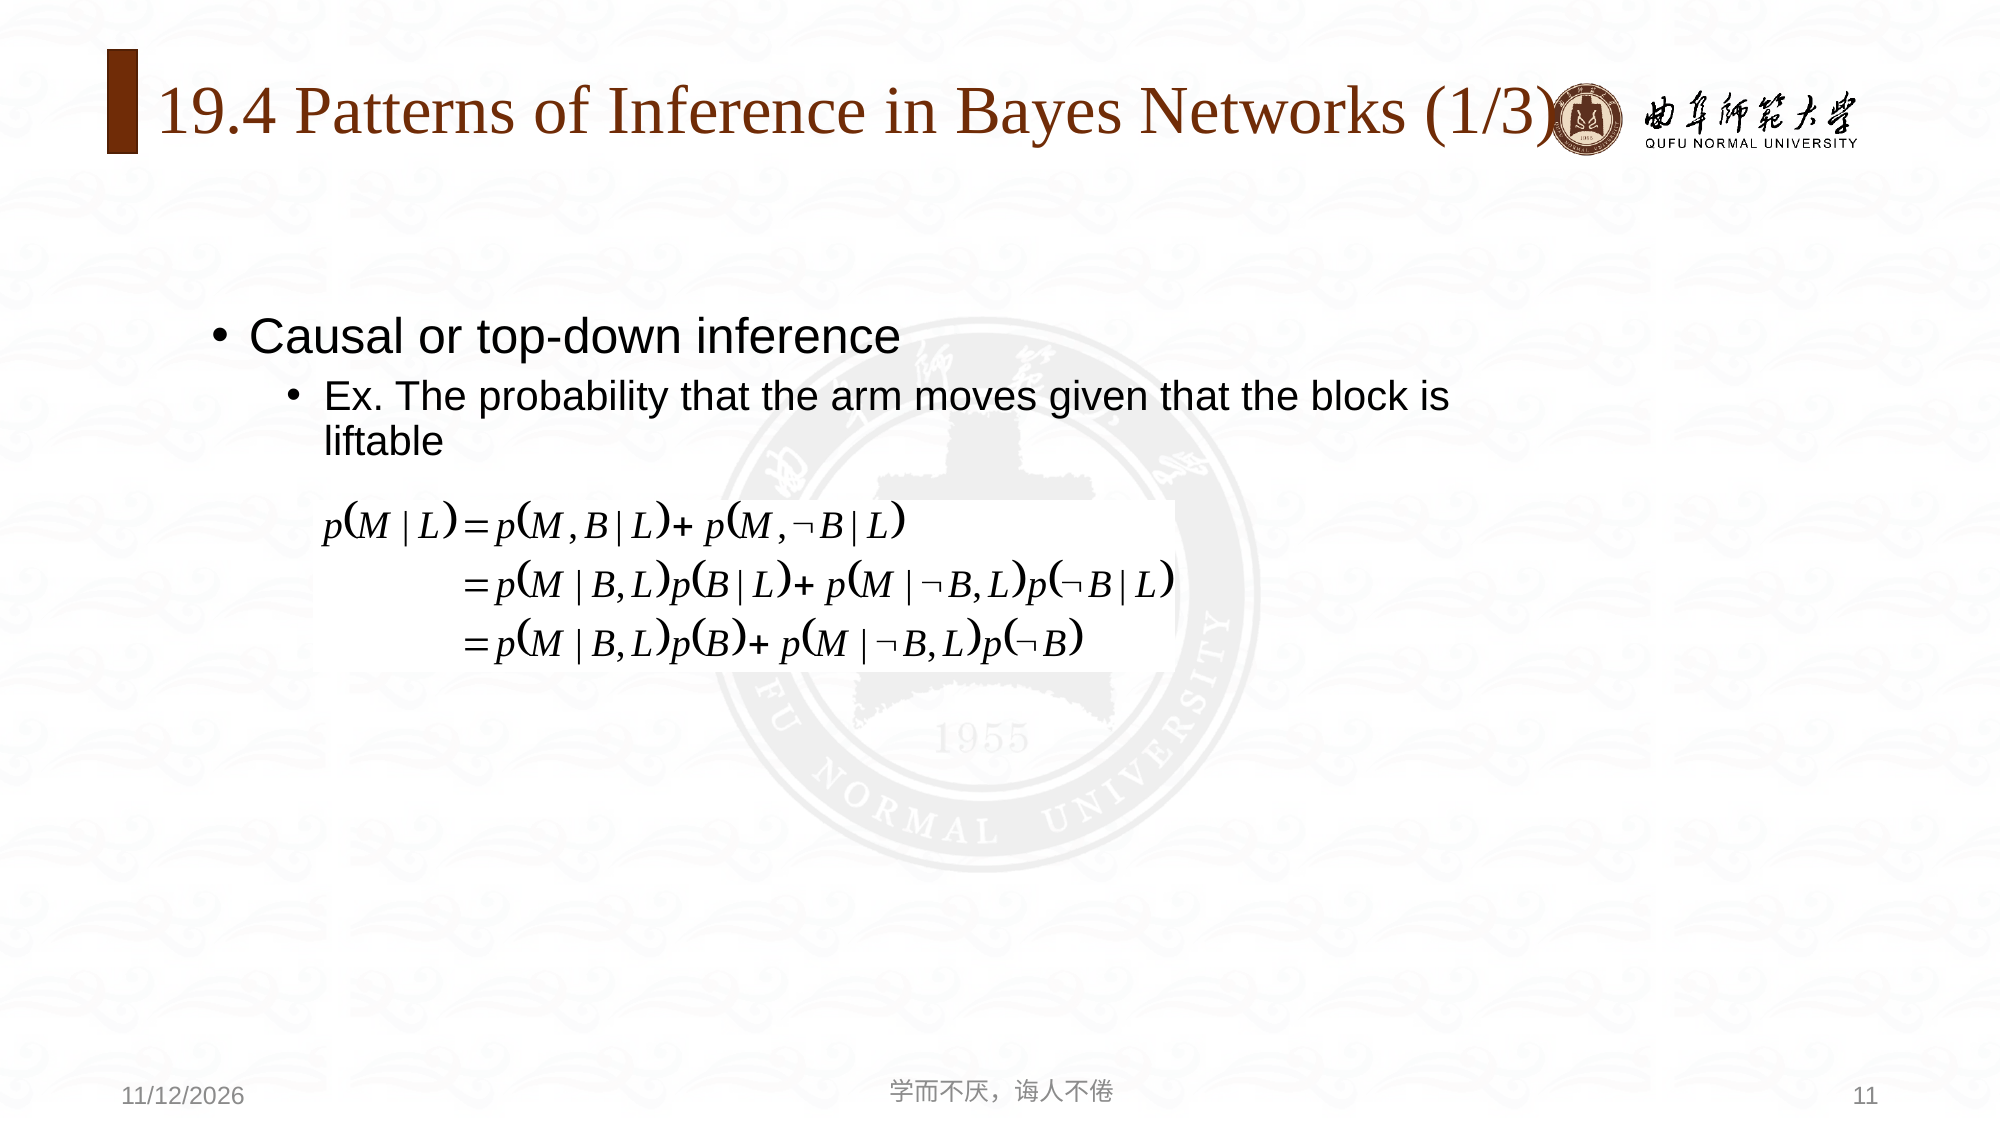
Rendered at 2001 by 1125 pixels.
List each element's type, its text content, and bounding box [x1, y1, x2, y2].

slide_number 11 [1443, 1065, 1894, 1125]
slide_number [106, 1065, 557, 1125]
footer 学而不厌，诲人不倦 [664, 1063, 1340, 1124]
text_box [312, 499, 1175, 673]
title 19.4 Patterns of Inference in Bayes Networks (1/3) [141, 62, 1591, 161]
picture [1591, 75, 1894, 158]
text_box Causal or top-down inference Ex. The probability that the arm moves given that the block is liftable [196, 302, 1472, 1016]
